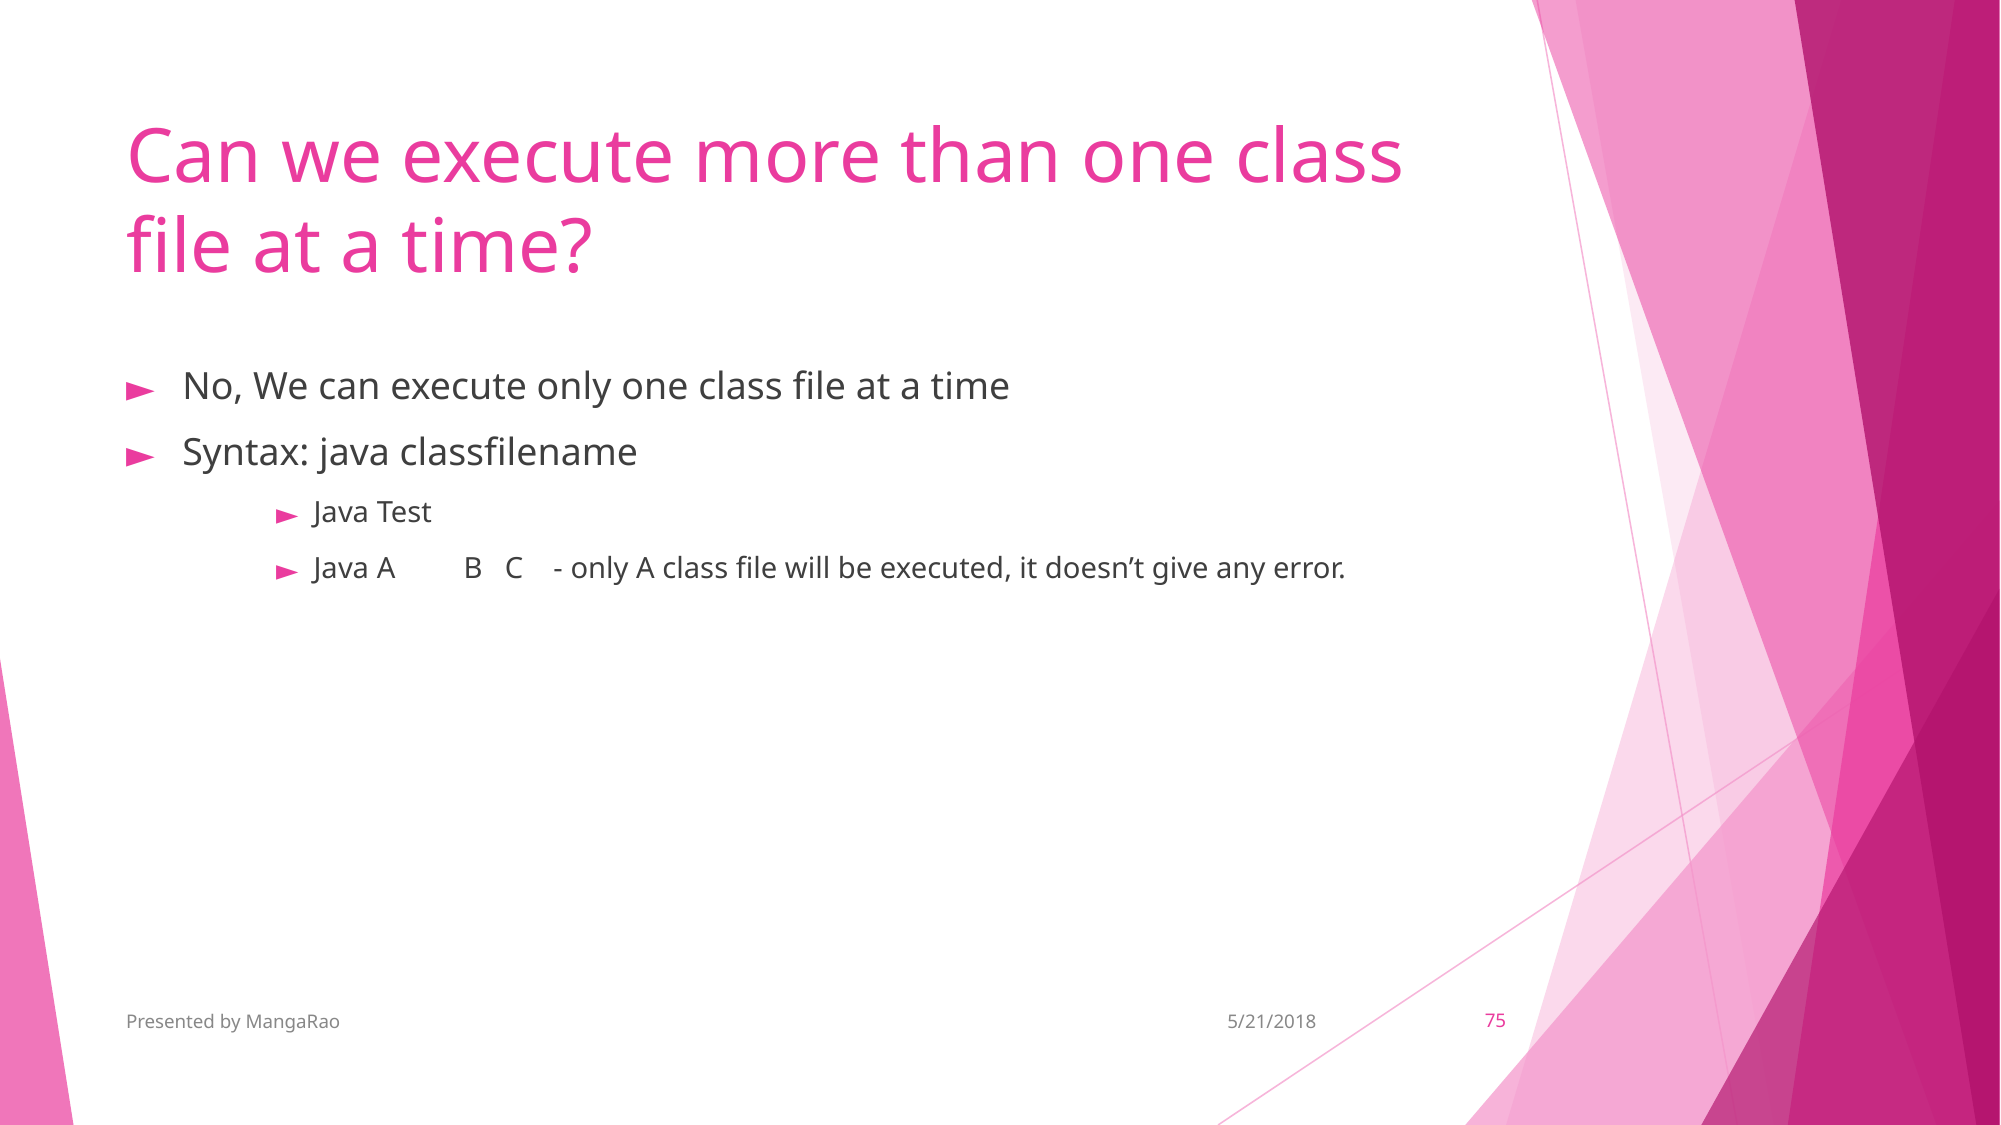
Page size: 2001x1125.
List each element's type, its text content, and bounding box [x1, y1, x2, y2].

title Can we execute more than one class file at a time? [111, 99, 1522, 317]
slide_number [1181, 991, 1332, 1051]
footer Presented by MangaRao [111, 991, 1145, 1051]
slide_number ‹#› [1409, 991, 1522, 1051]
list No, We can execute only one class file at a time Syntax: java classfilename Java Test Java A B C - only A class file will be executed, it doesn’t give any error. [111, 354, 1522, 992]
